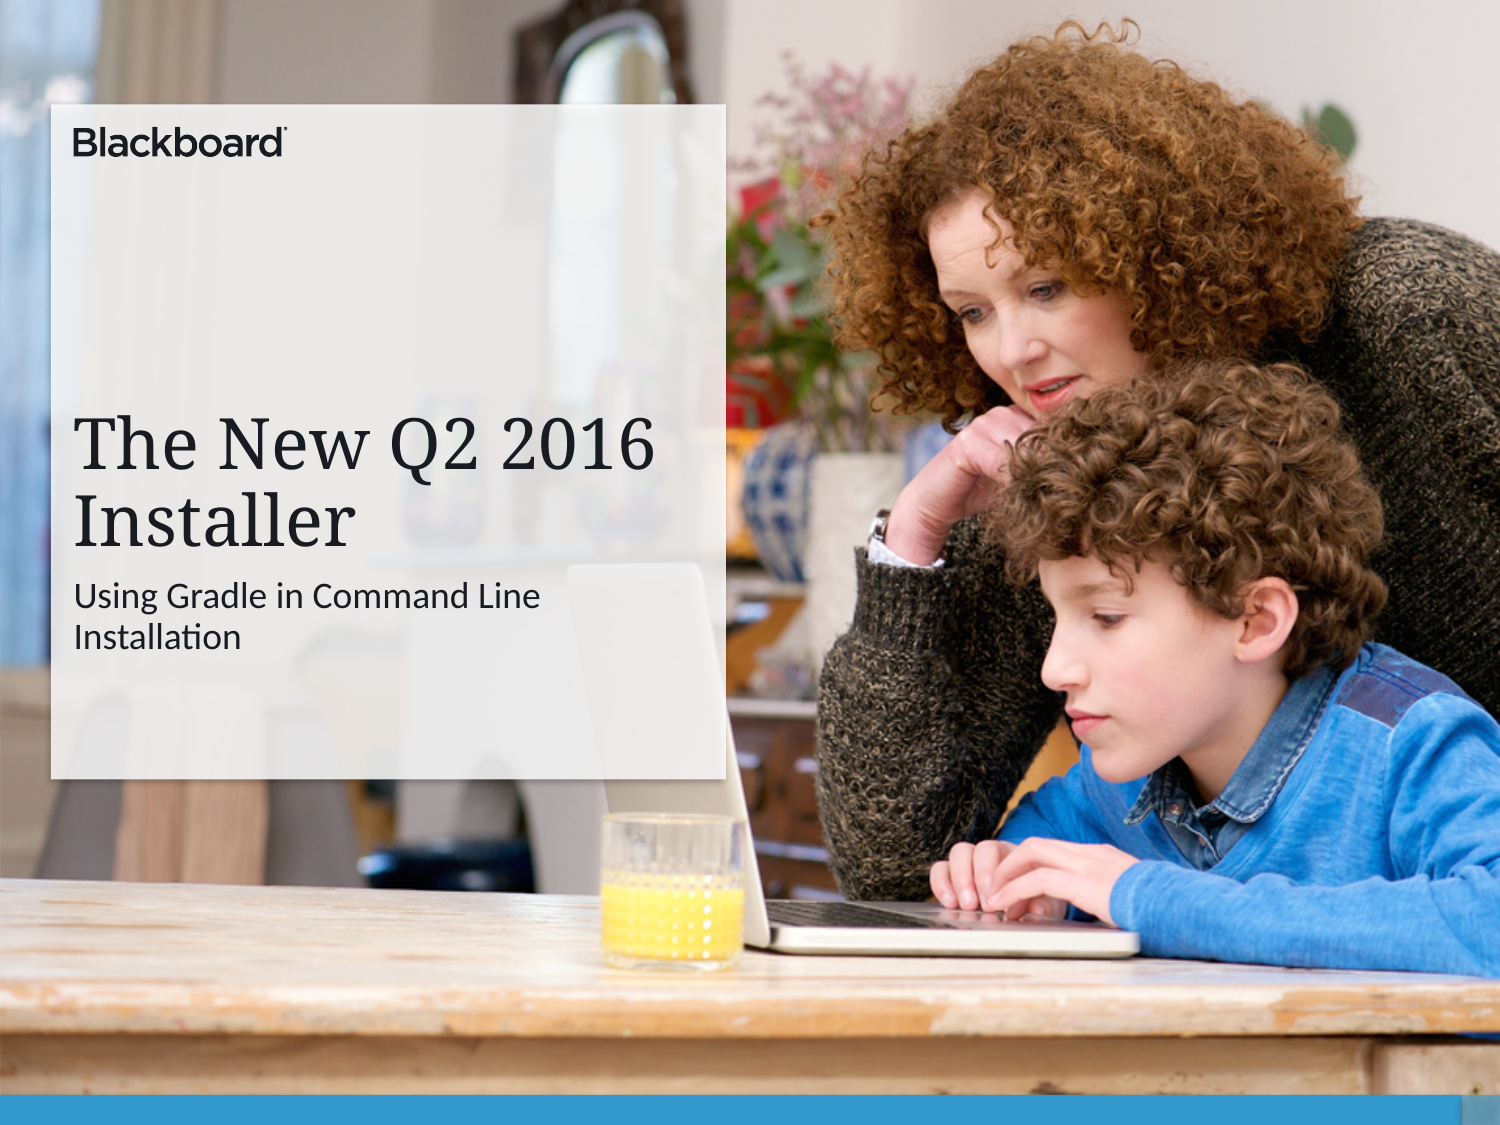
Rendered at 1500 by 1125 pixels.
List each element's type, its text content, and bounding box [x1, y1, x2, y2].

title The New Q2 2016 Installer [73, 253, 704, 576]
subtitle Using Gradle in Command Line Installation [73, 576, 704, 757]
picture [0, 0, 1500, 1094]
